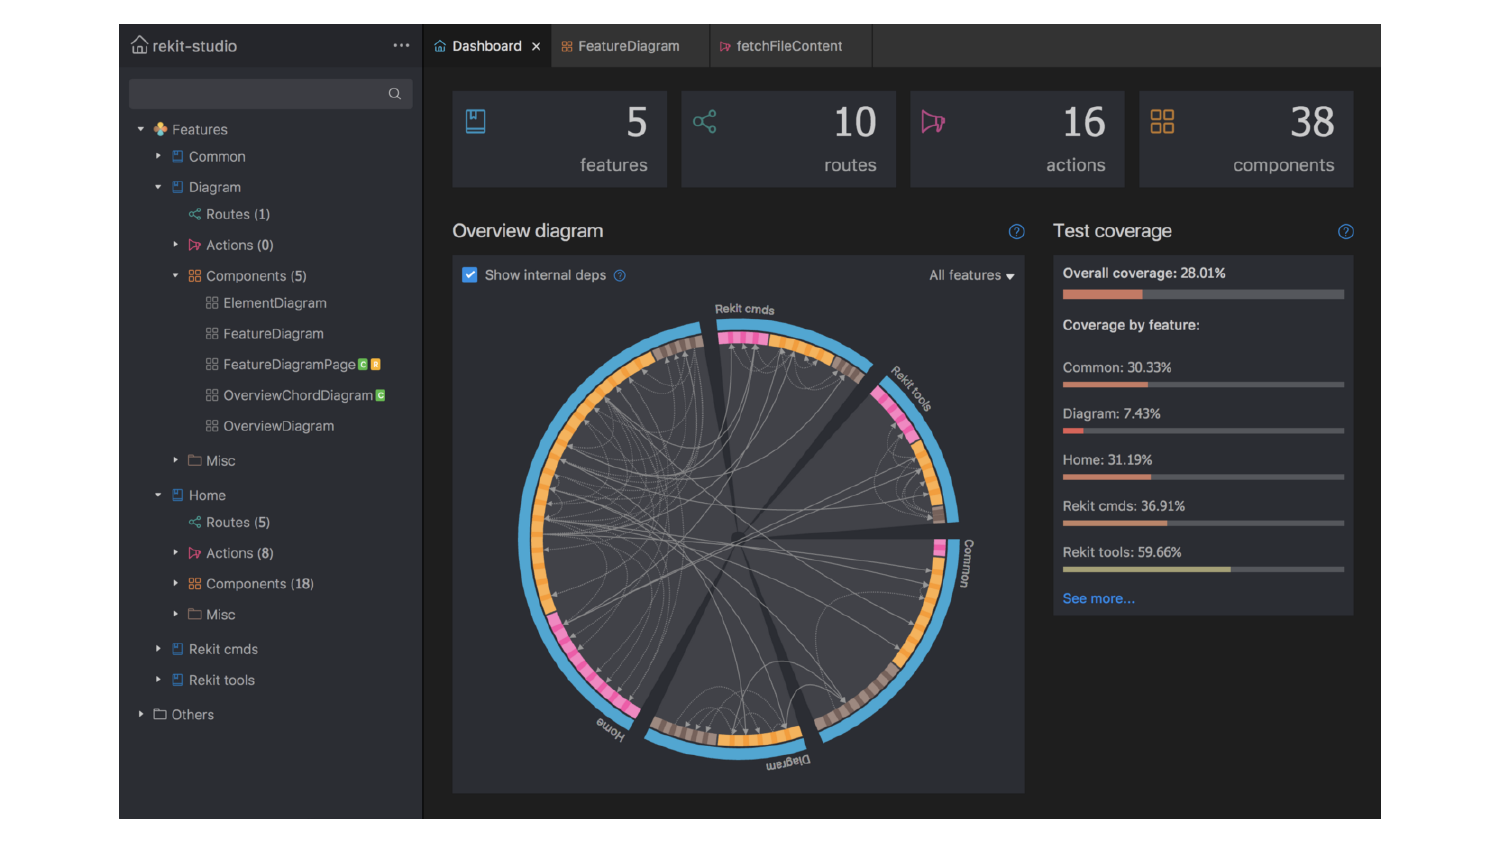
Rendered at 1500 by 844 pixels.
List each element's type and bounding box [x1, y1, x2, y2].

picture [119, 24, 1381, 819]
